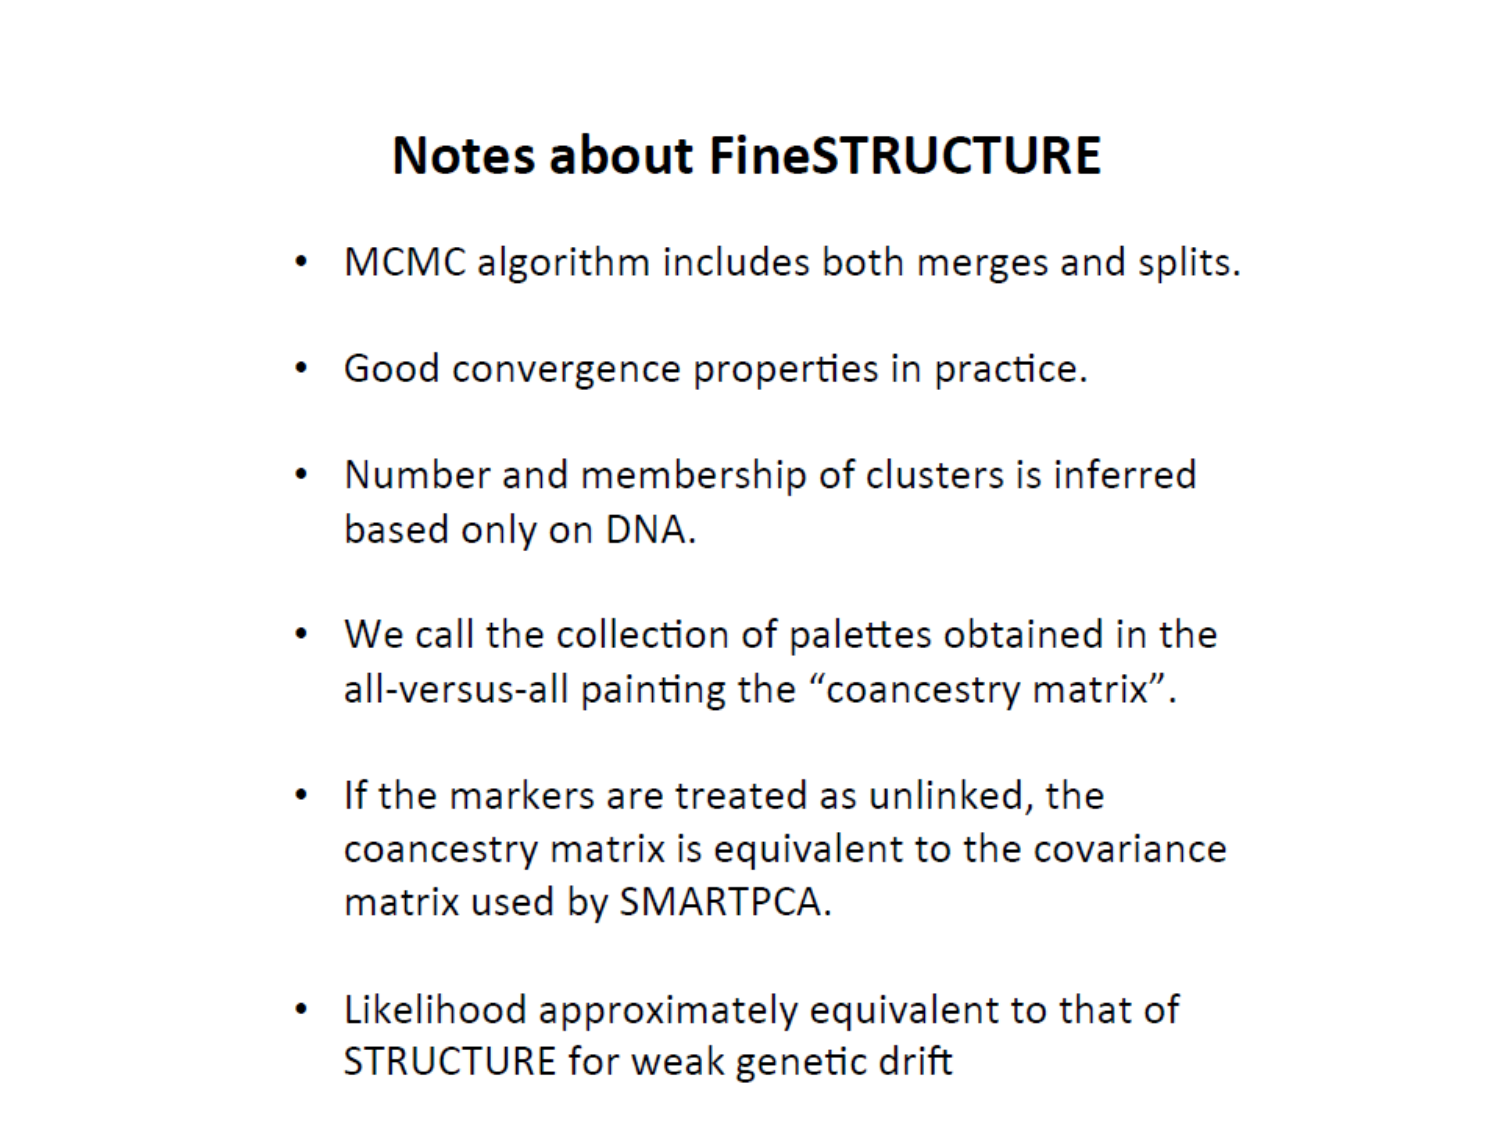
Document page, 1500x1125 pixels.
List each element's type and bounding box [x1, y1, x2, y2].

picture [194, 124, 1297, 1087]
